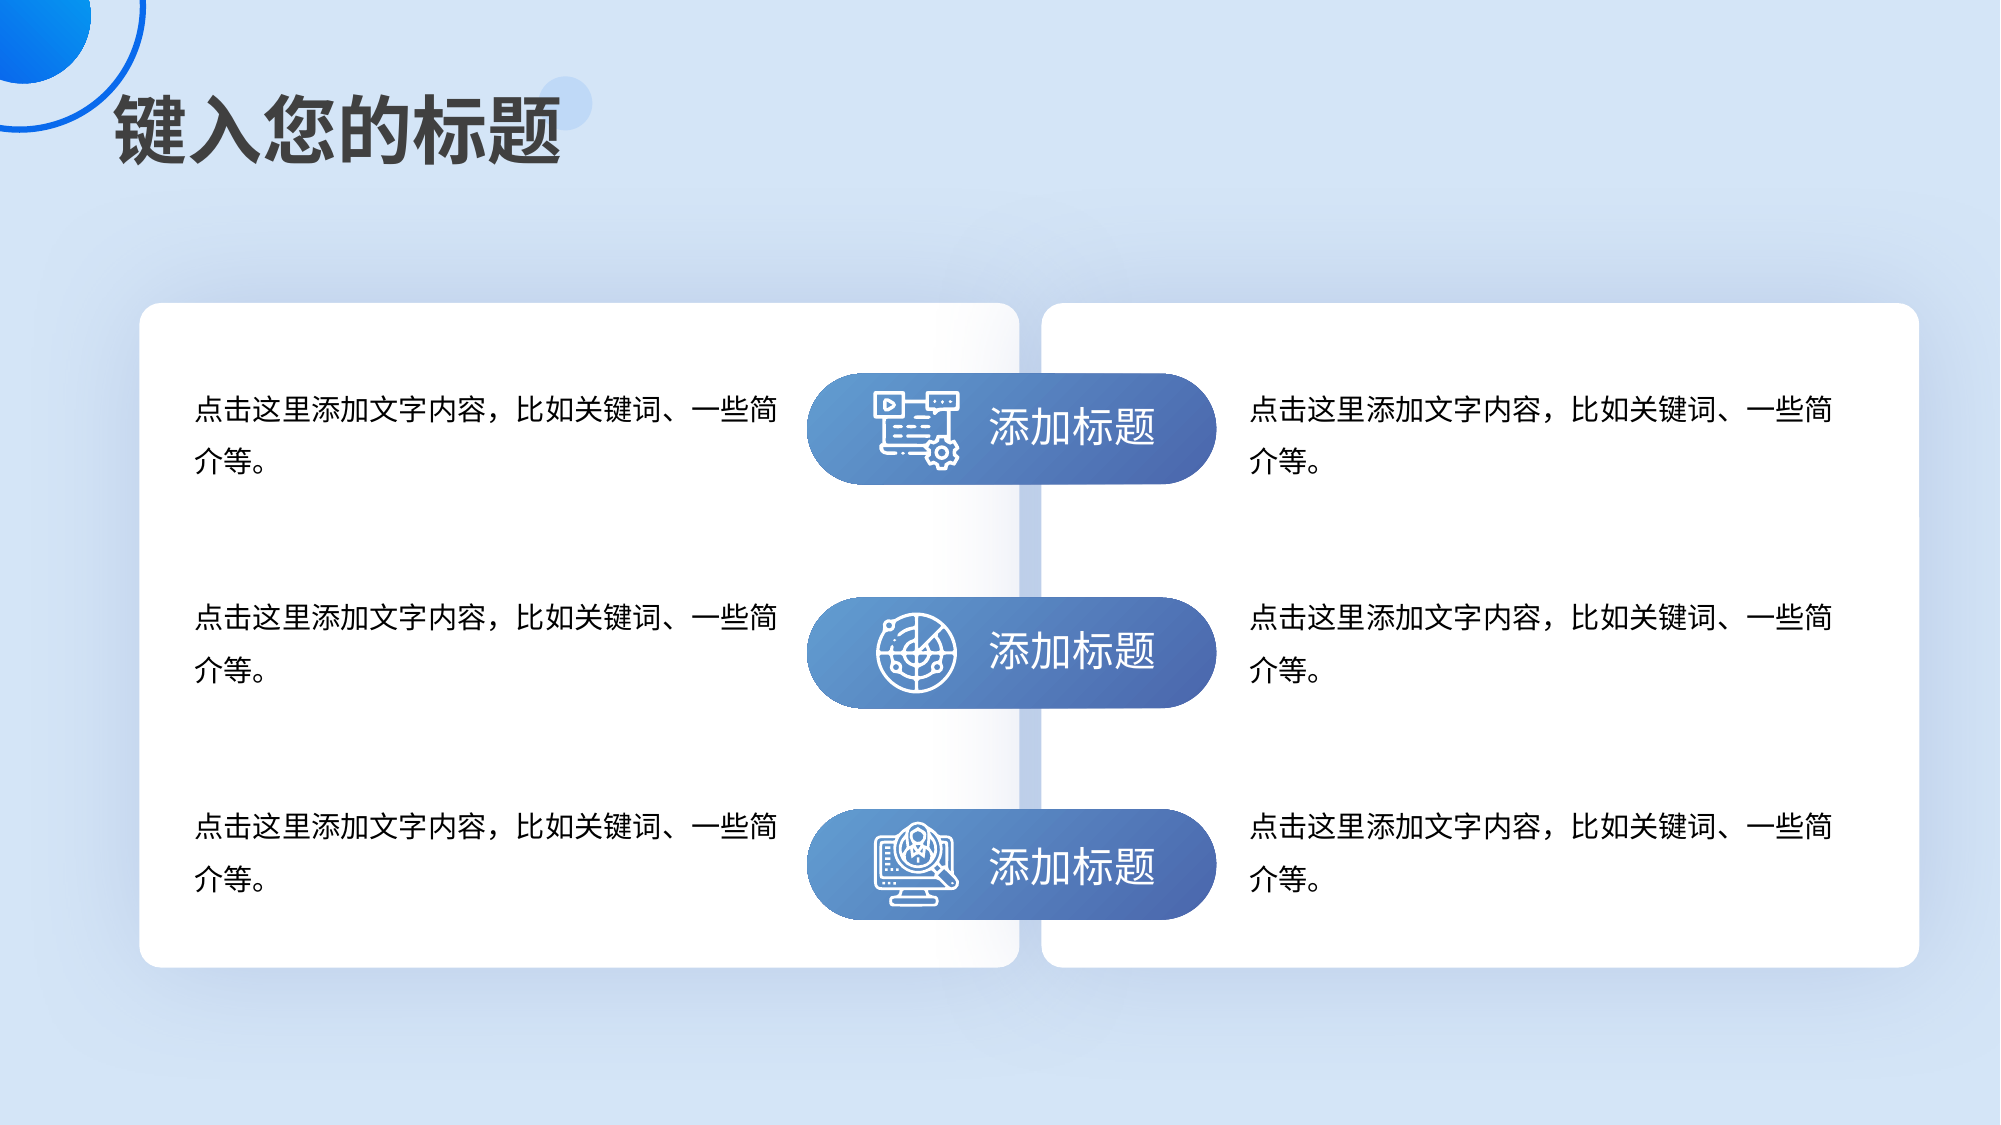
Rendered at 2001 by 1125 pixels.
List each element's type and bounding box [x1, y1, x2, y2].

text_box [139, 302, 1920, 968]
